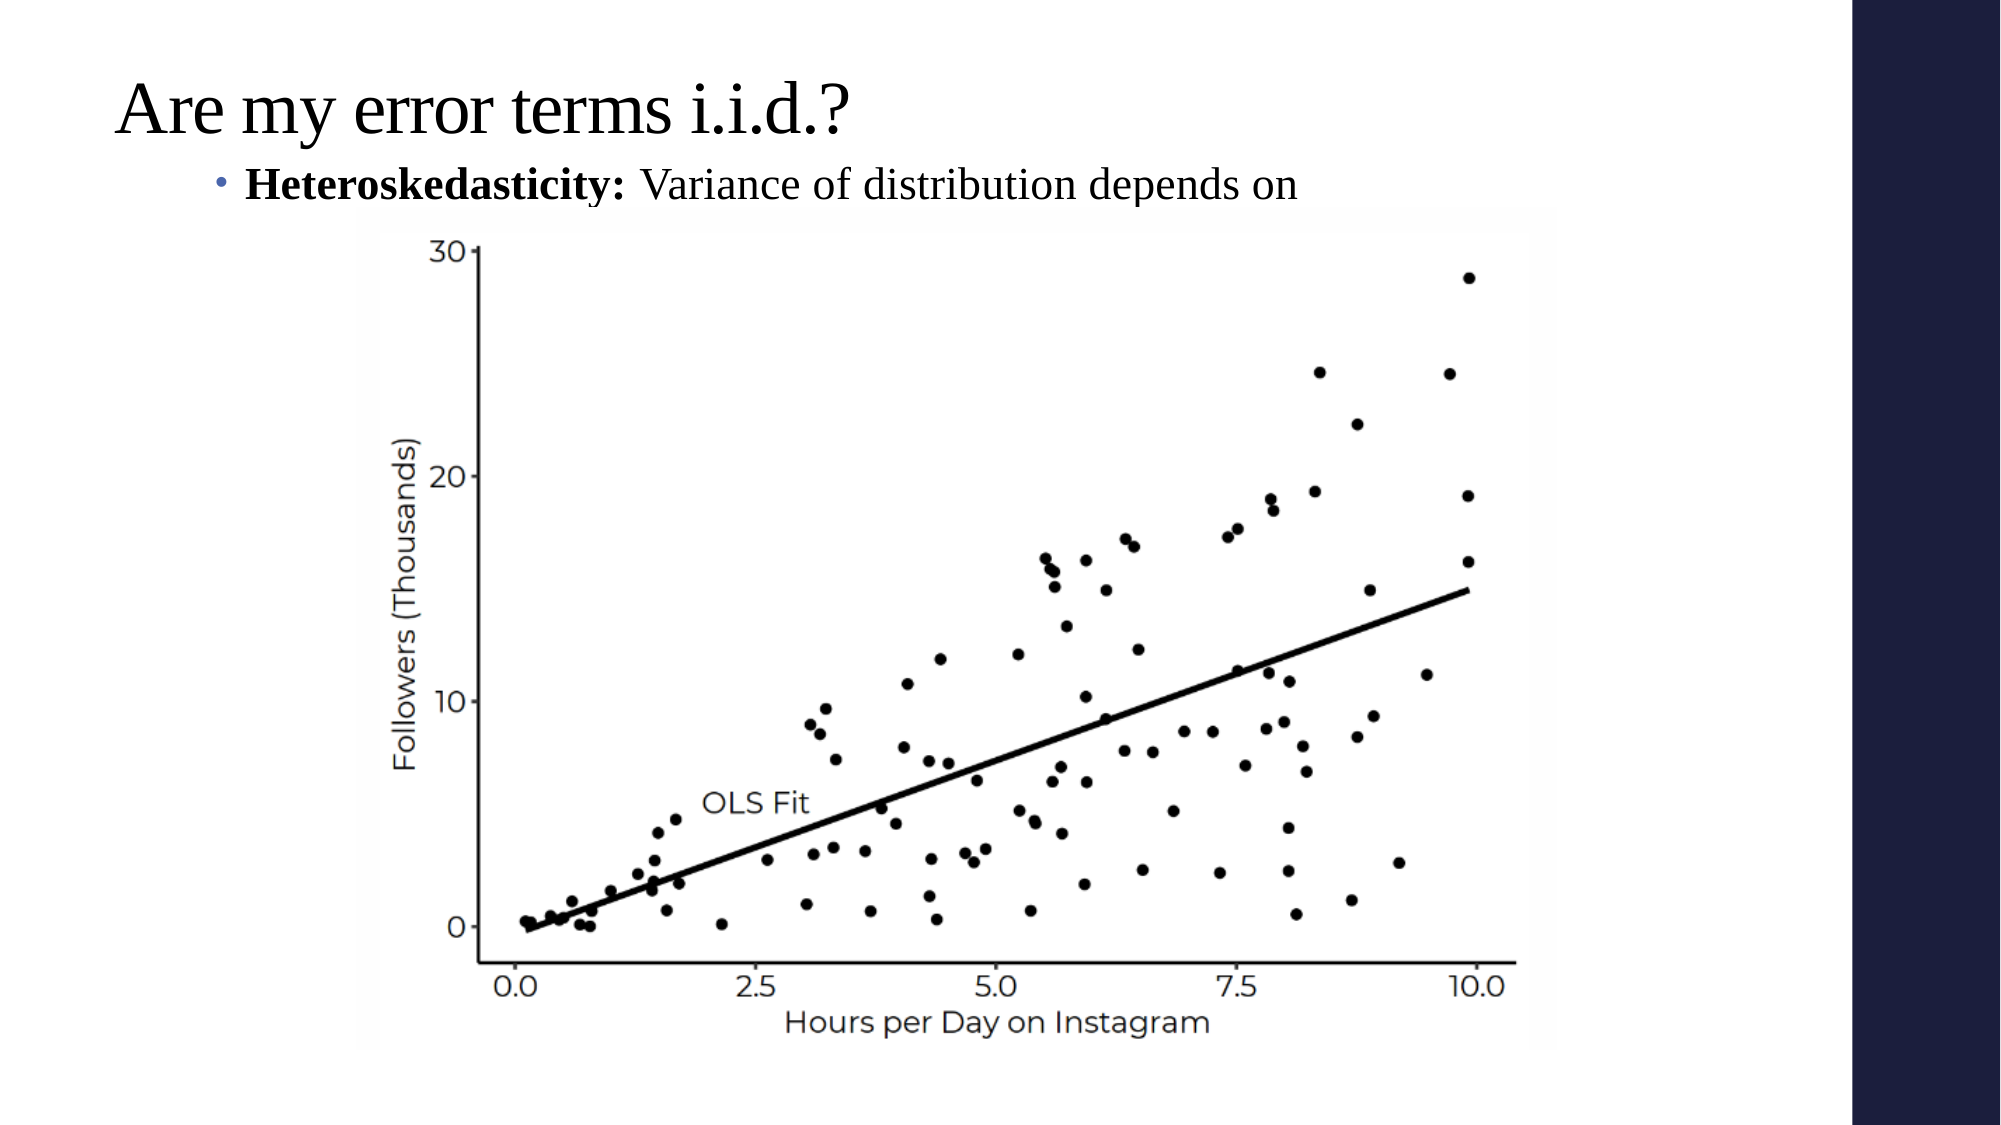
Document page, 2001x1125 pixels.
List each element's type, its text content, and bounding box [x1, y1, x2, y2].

title Are my error terms i.i.d.? [99, 55, 1813, 158]
picture [355, 207, 1557, 1051]
